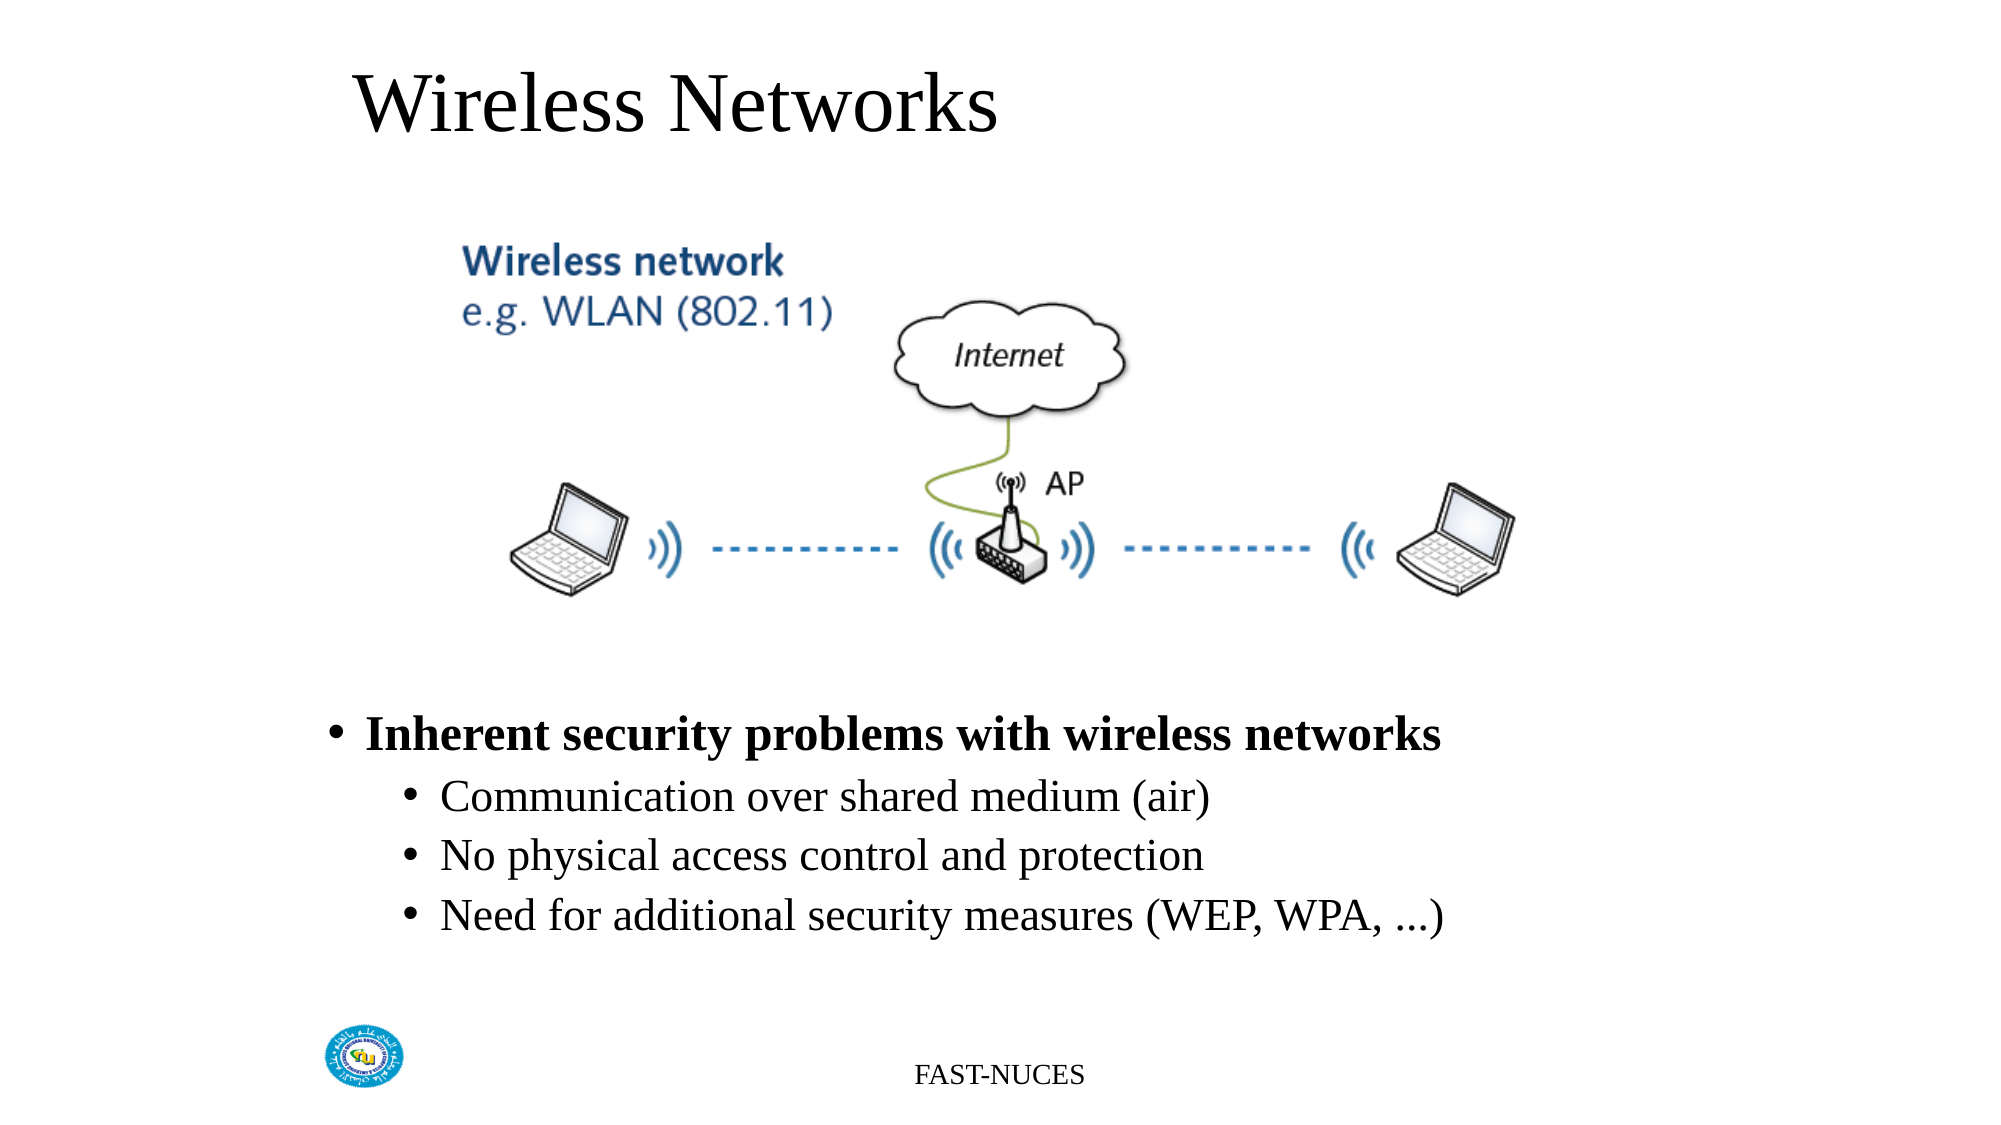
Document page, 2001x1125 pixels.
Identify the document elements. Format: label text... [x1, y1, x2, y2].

picture [450, 224, 1550, 624]
picture [372, 1060, 404, 1088]
footer FAST-NUCES [662, 1042, 1338, 1103]
picture [368, 1024, 404, 1052]
list Inherent security problems with wireless networks Communication over shared medium (air) No physical access control and protection Need for additional security measures (WEP, WPA, ...) [312, 174, 1650, 975]
picture [340, 1038, 388, 1075]
picture [324, 1024, 363, 1088]
title Wireless Networks [337, 50, 1613, 158]
